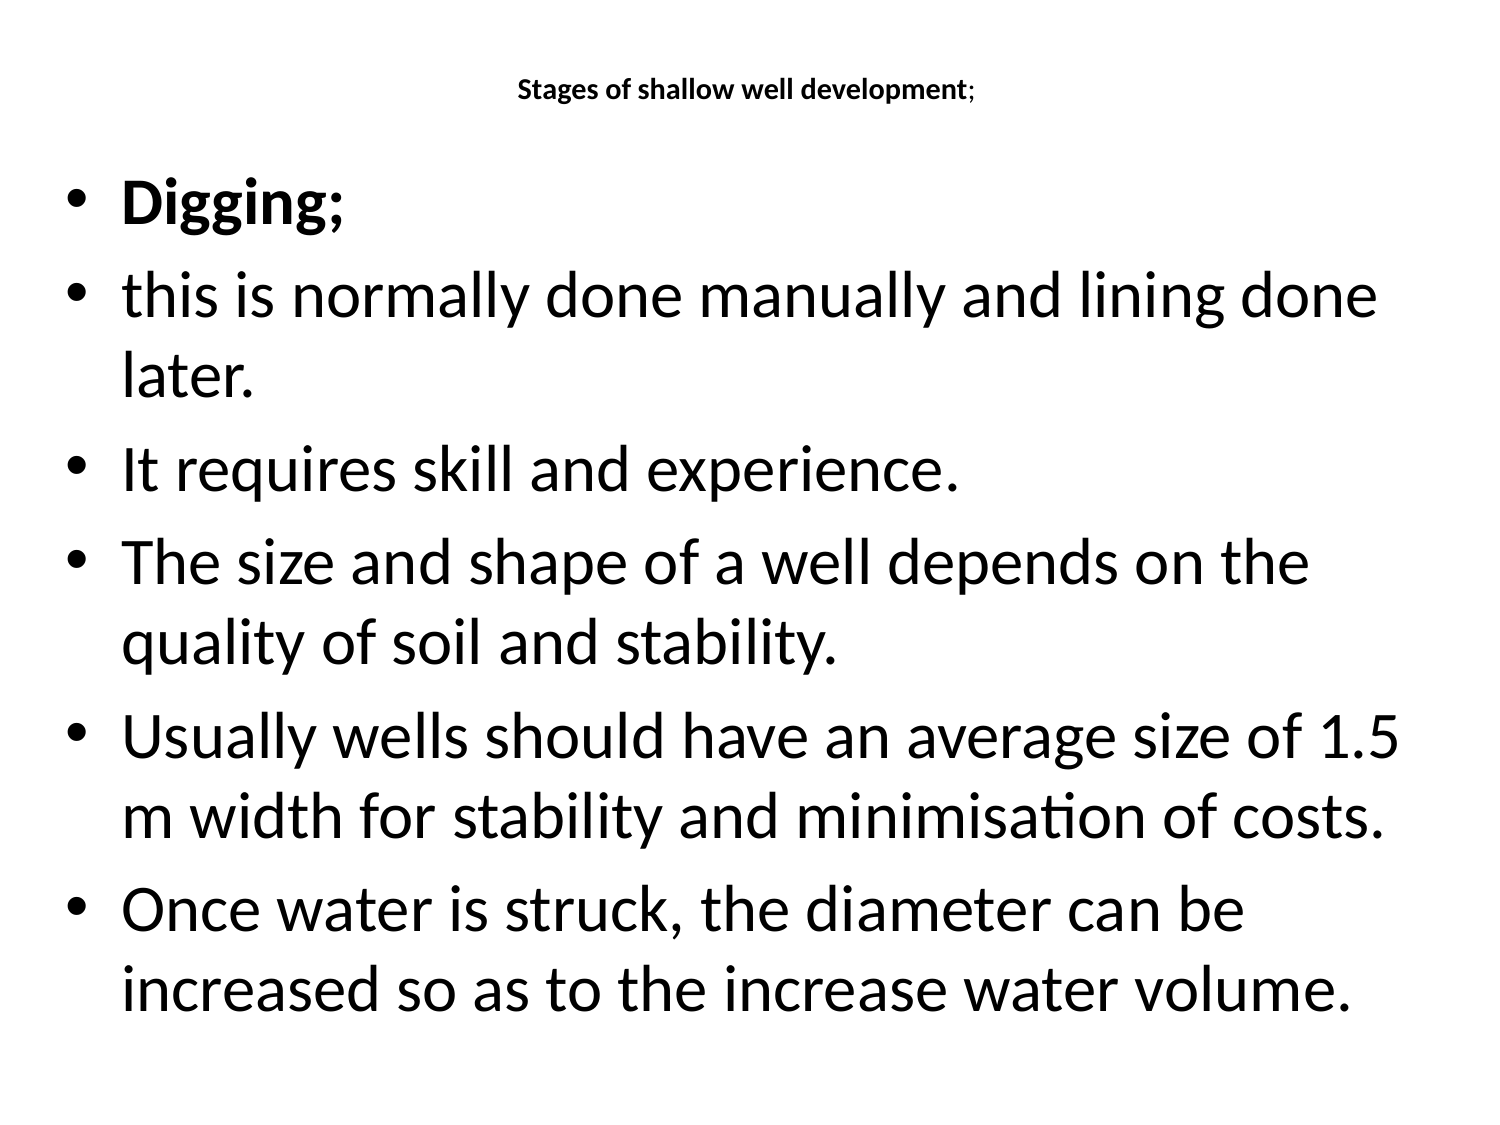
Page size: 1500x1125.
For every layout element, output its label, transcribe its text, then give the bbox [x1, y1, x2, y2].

list Digging; this is normally done manually and lining done later. It requires skill and experience. The size and shape of a well depends on the quality of soil and stability. Usually wells should have an average size of 1.5 m width for stability and minimisation of costs. Once water is struck, the diameter can be increased so as to the increase water volume. [50, 149, 1475, 1088]
title Stages of shallow well development; [75, 24, 1425, 149]
